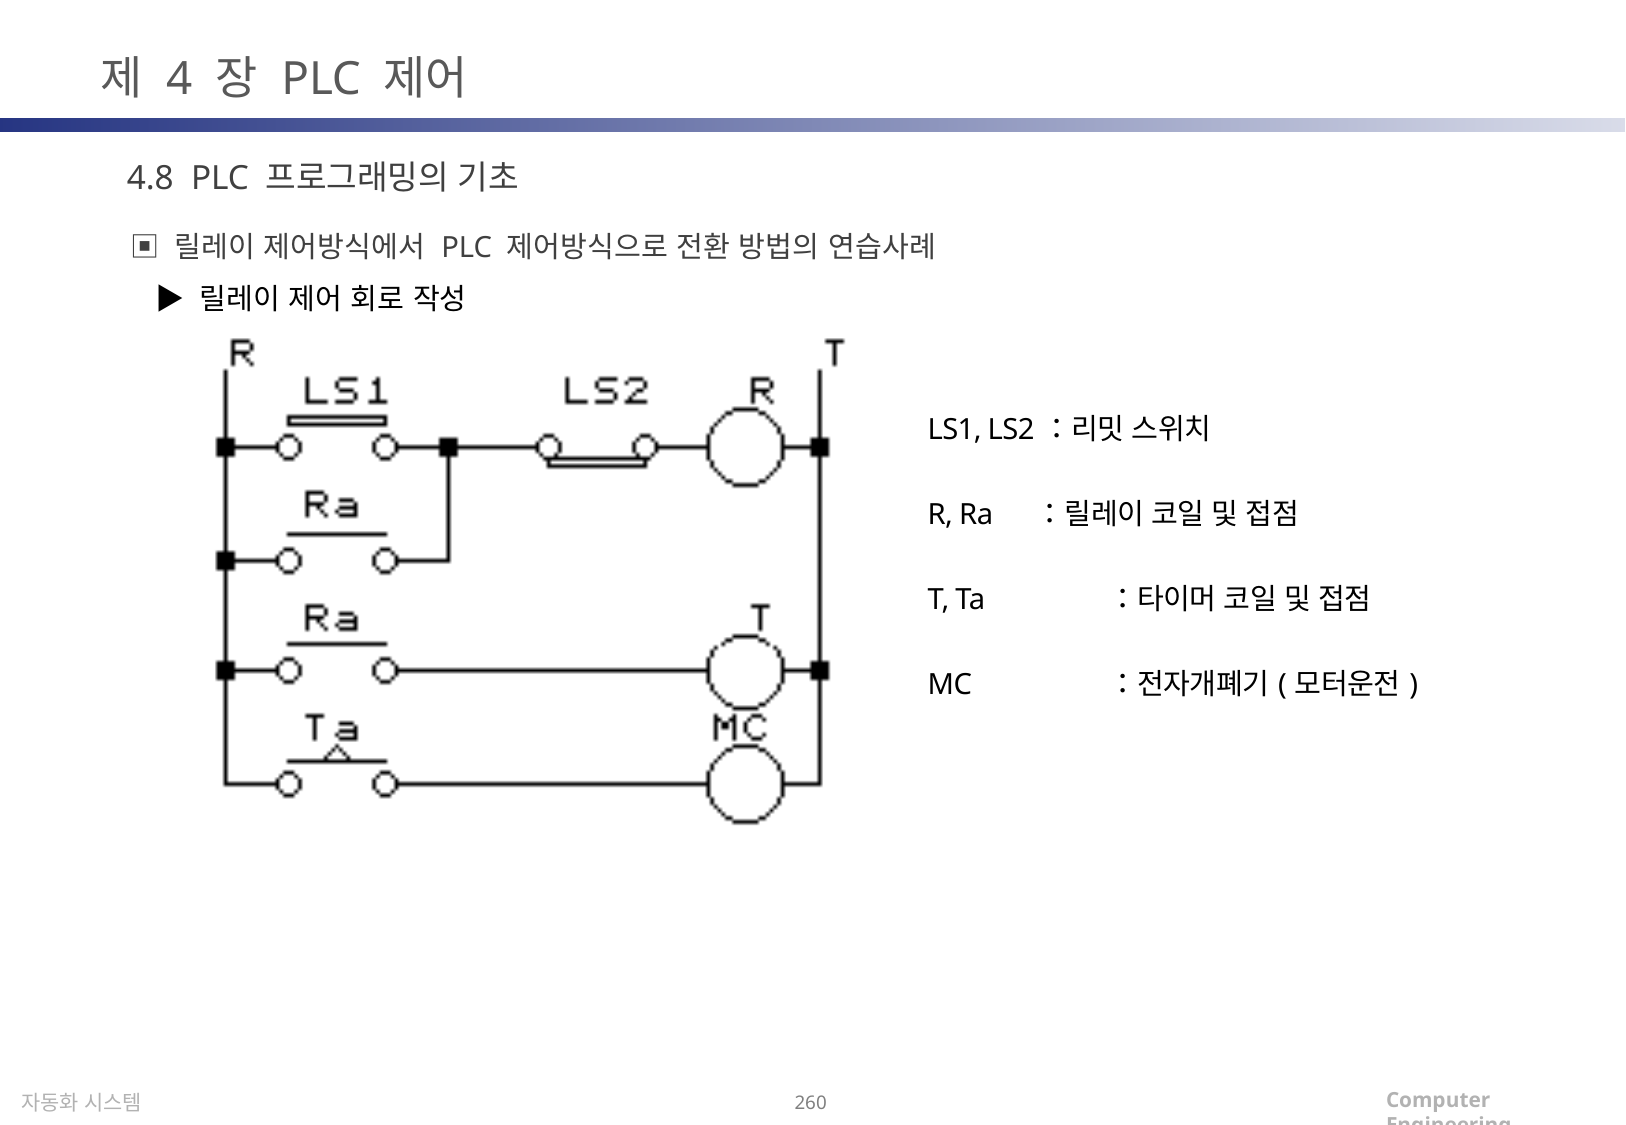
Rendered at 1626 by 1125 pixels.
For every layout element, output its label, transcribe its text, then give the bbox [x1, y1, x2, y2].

picture [162, 337, 876, 829]
table_header LS1, LS2：리밋 스위치 R, Ra ：릴레이 코일 및 접점 T, Ta ：타이머 코일 및 접점 MC ：전자개폐기(모터운전) [925, 350, 1521, 716]
text_box 제 4 장 PLC 제어 [85, 39, 721, 120]
text_box 4.8 PLC 프로그래밍의 기초 [112, 148, 535, 204]
text_box ▣ 릴레이 제어방식에서 PLC 제어방식으로 전환 방법의 연습사례 ▶ 릴레이 제어 회로 작성 [115, 203, 1591, 743]
